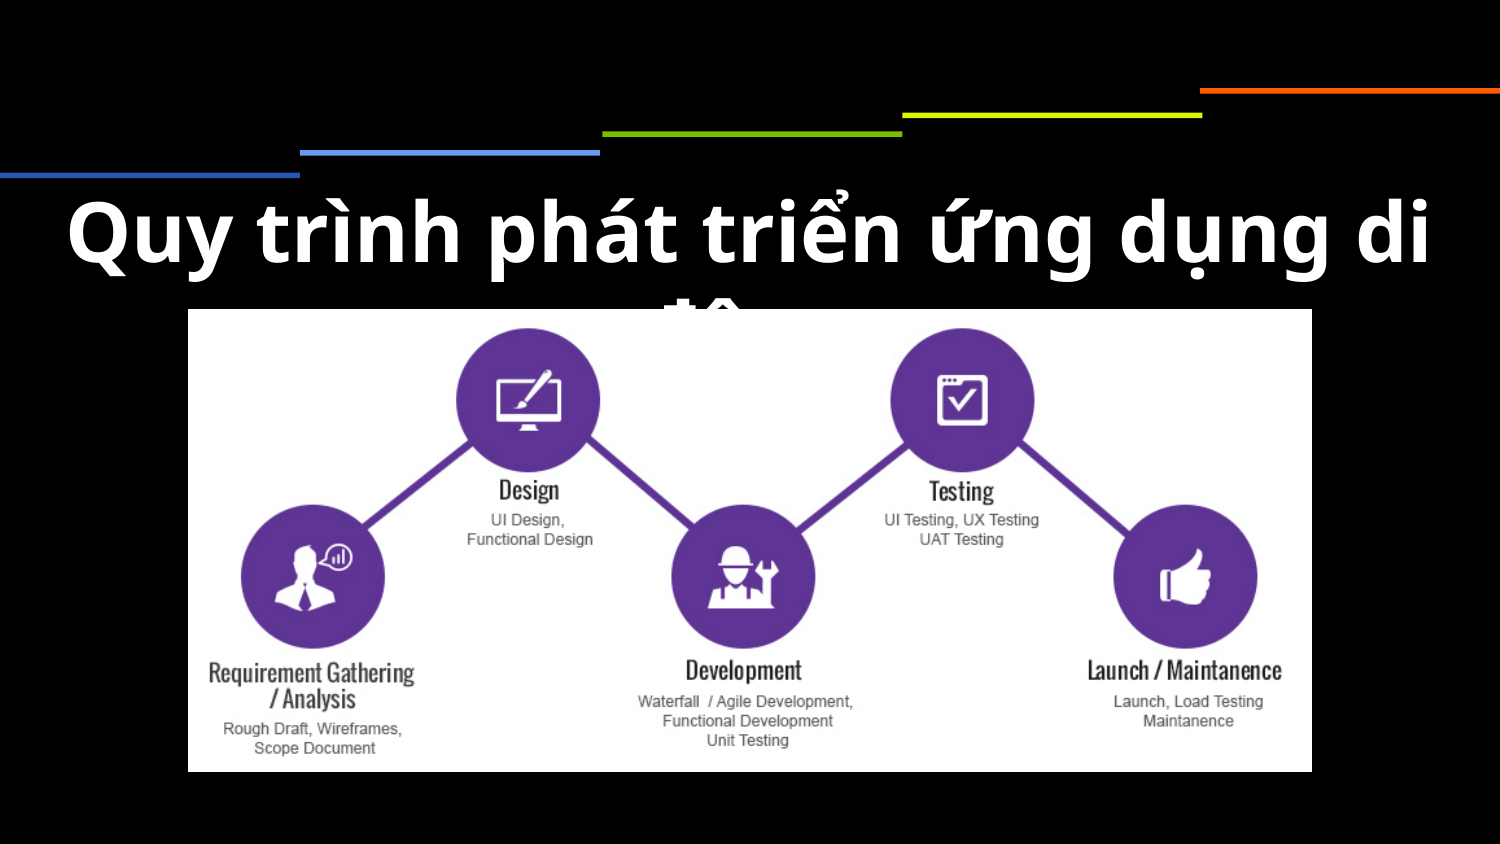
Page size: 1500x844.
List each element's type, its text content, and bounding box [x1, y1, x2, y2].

title Quy trình phát triển ứng dụng di động [24, 171, 1475, 285]
picture [188, 309, 1312, 773]
